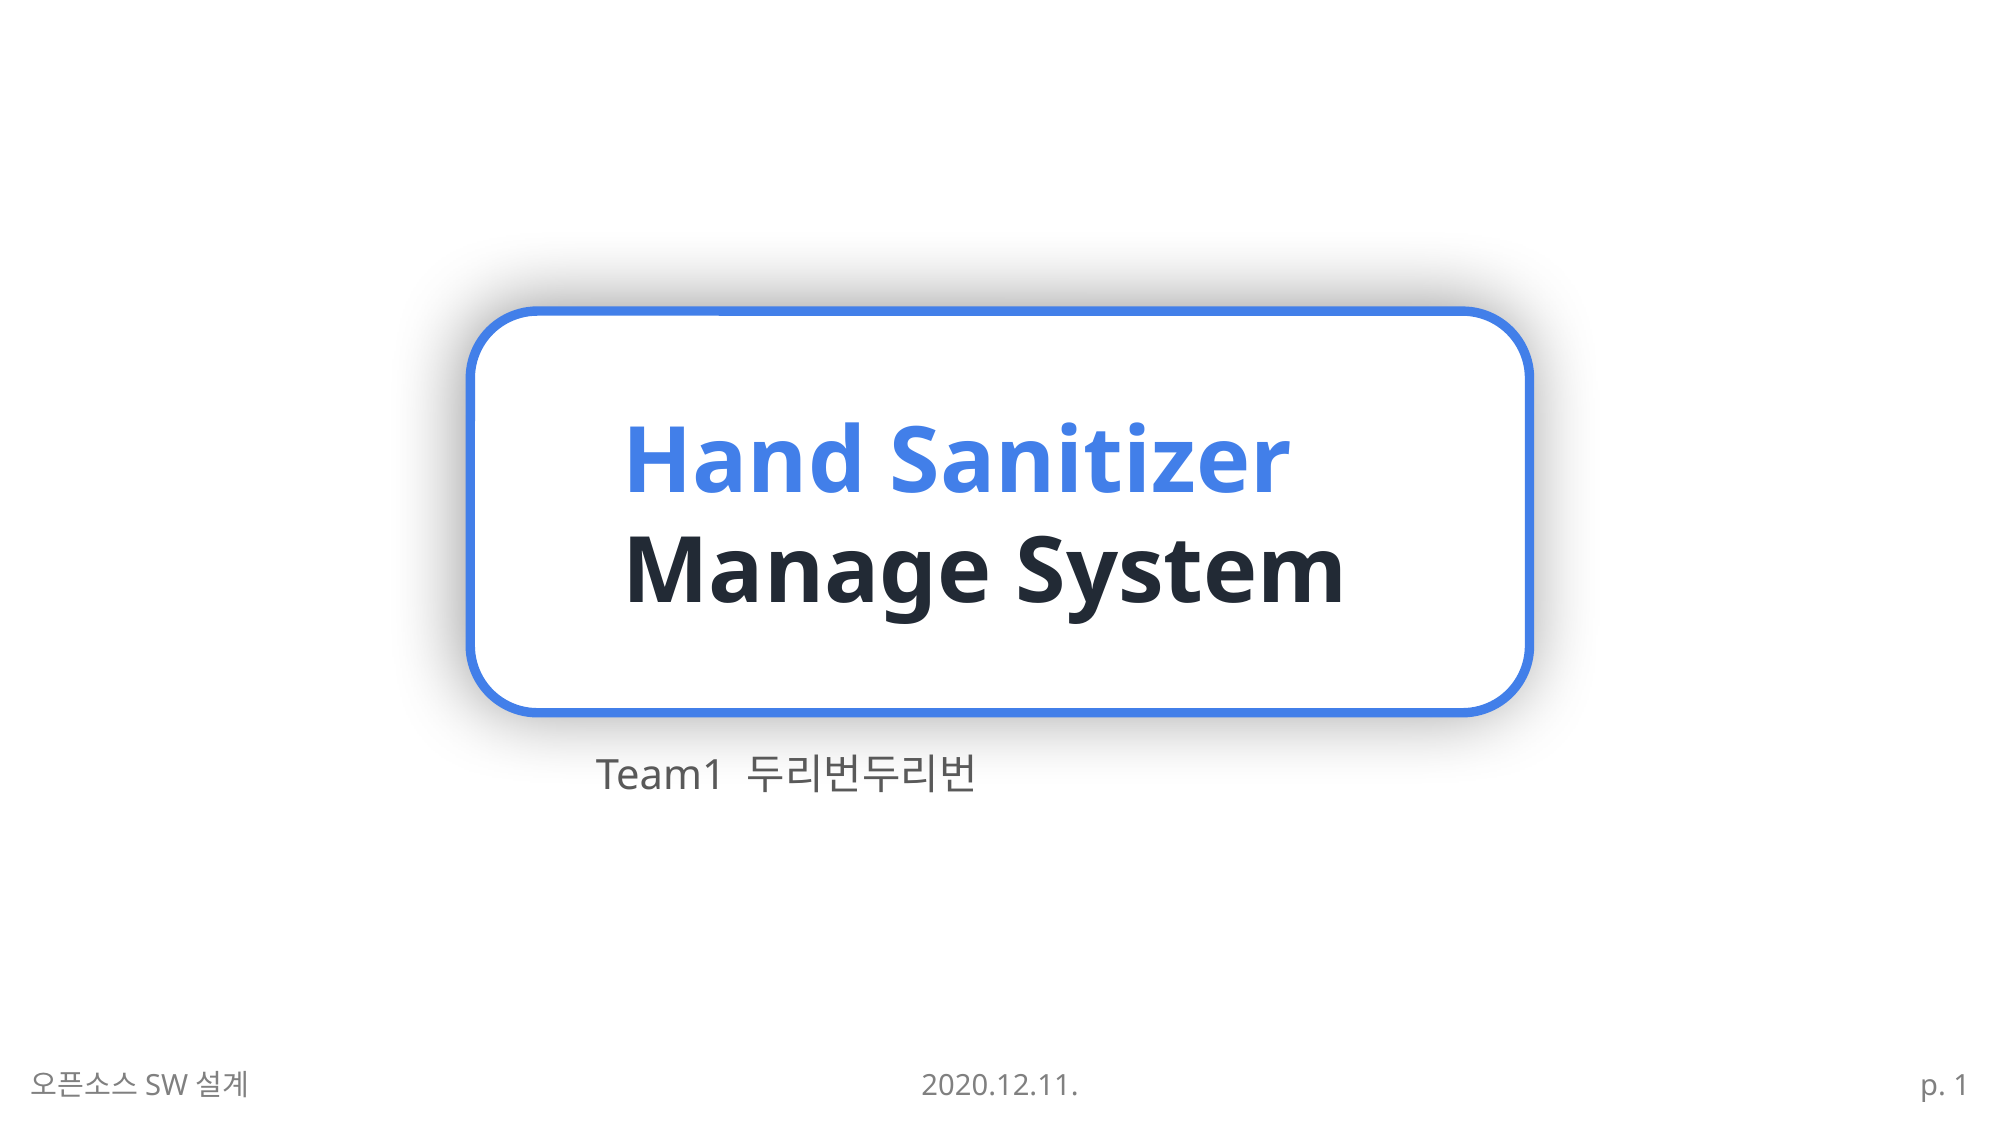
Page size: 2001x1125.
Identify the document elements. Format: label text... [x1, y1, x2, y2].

text_box 2020.12.11. [906, 1058, 1094, 1109]
text_box p. 1 [1905, 1058, 1985, 1109]
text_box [470, 311, 1530, 814]
text_box 오픈소스SW설계 [15, 1058, 265, 1109]
